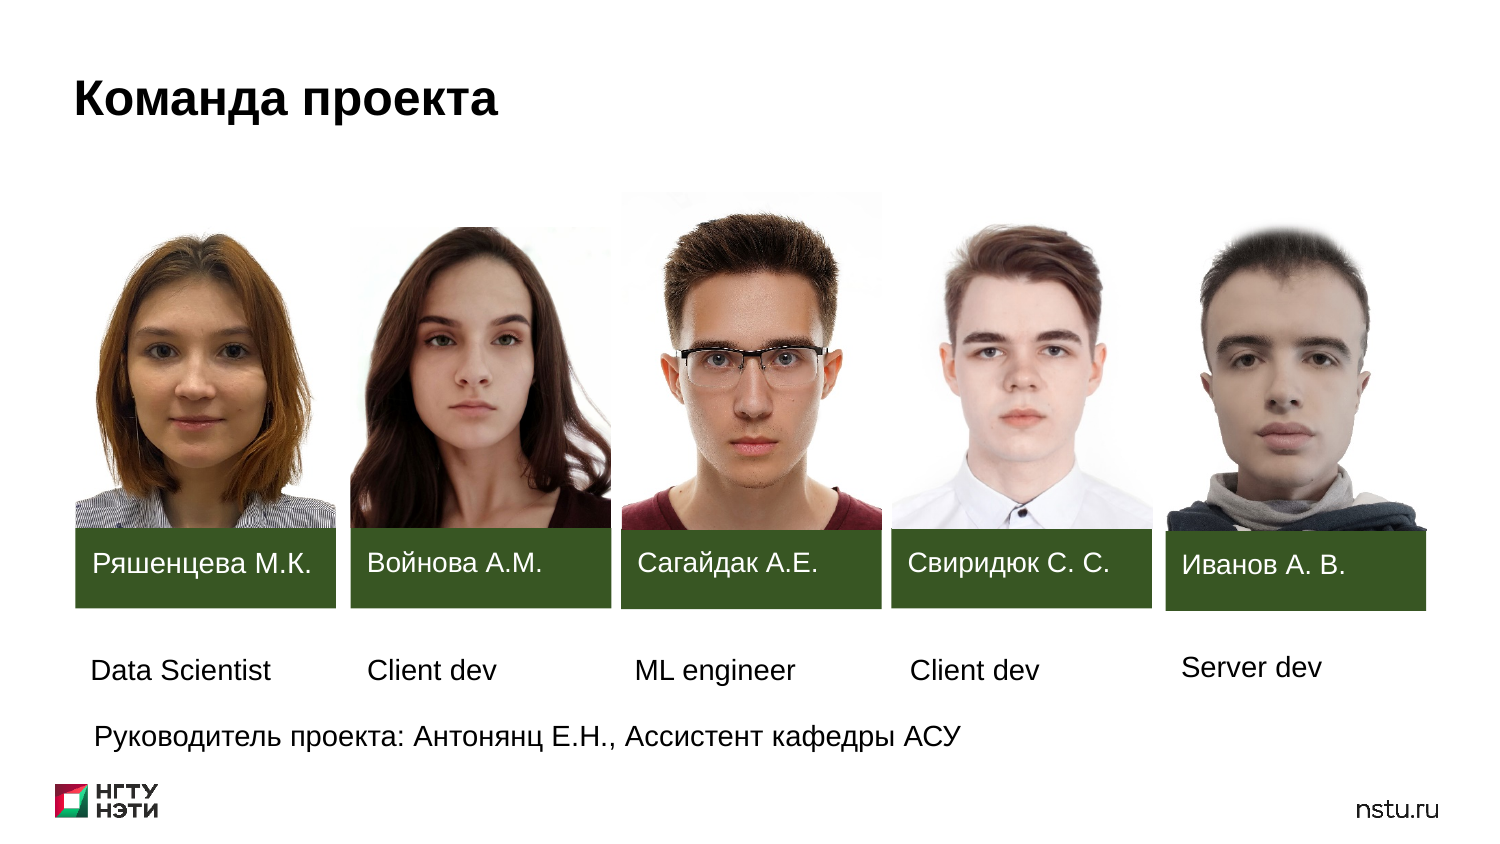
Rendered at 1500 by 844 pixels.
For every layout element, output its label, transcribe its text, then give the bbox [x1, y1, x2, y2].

text_box Server dev [1166, 641, 1433, 691]
text_box [349, 527, 613, 610]
text_box Client dev [895, 643, 1162, 694]
picture [621, 192, 882, 530]
picture [892, 194, 1427, 531]
text_box [1164, 529, 1428, 612]
picture [75, 182, 336, 528]
text_box Команда проекта [73, 58, 1410, 134]
text_box Свиридюк С. С. [892, 536, 1126, 586]
text_box Руководитель проекта: Антонянц Е.Н., Ассистент кафедры АСУ [79, 710, 1403, 760]
text_box Иванов А. В. [1166, 539, 1362, 588]
picture [1357, 800, 1438, 818]
text_box Data Scientist [75, 643, 342, 694]
text_box [619, 527, 883, 611]
text_box [890, 527, 1153, 610]
picture [55, 784, 158, 818]
text_box Войнова А.М. [352, 536, 559, 586]
text_box ML engineer [619, 643, 886, 694]
text_box Сагайдак А.Е. [622, 537, 834, 586]
text_box Ряшенцева М.К. [77, 536, 328, 587]
text_box Client dev [352, 643, 619, 694]
text_box [74, 527, 338, 610]
picture [350, 226, 611, 528]
